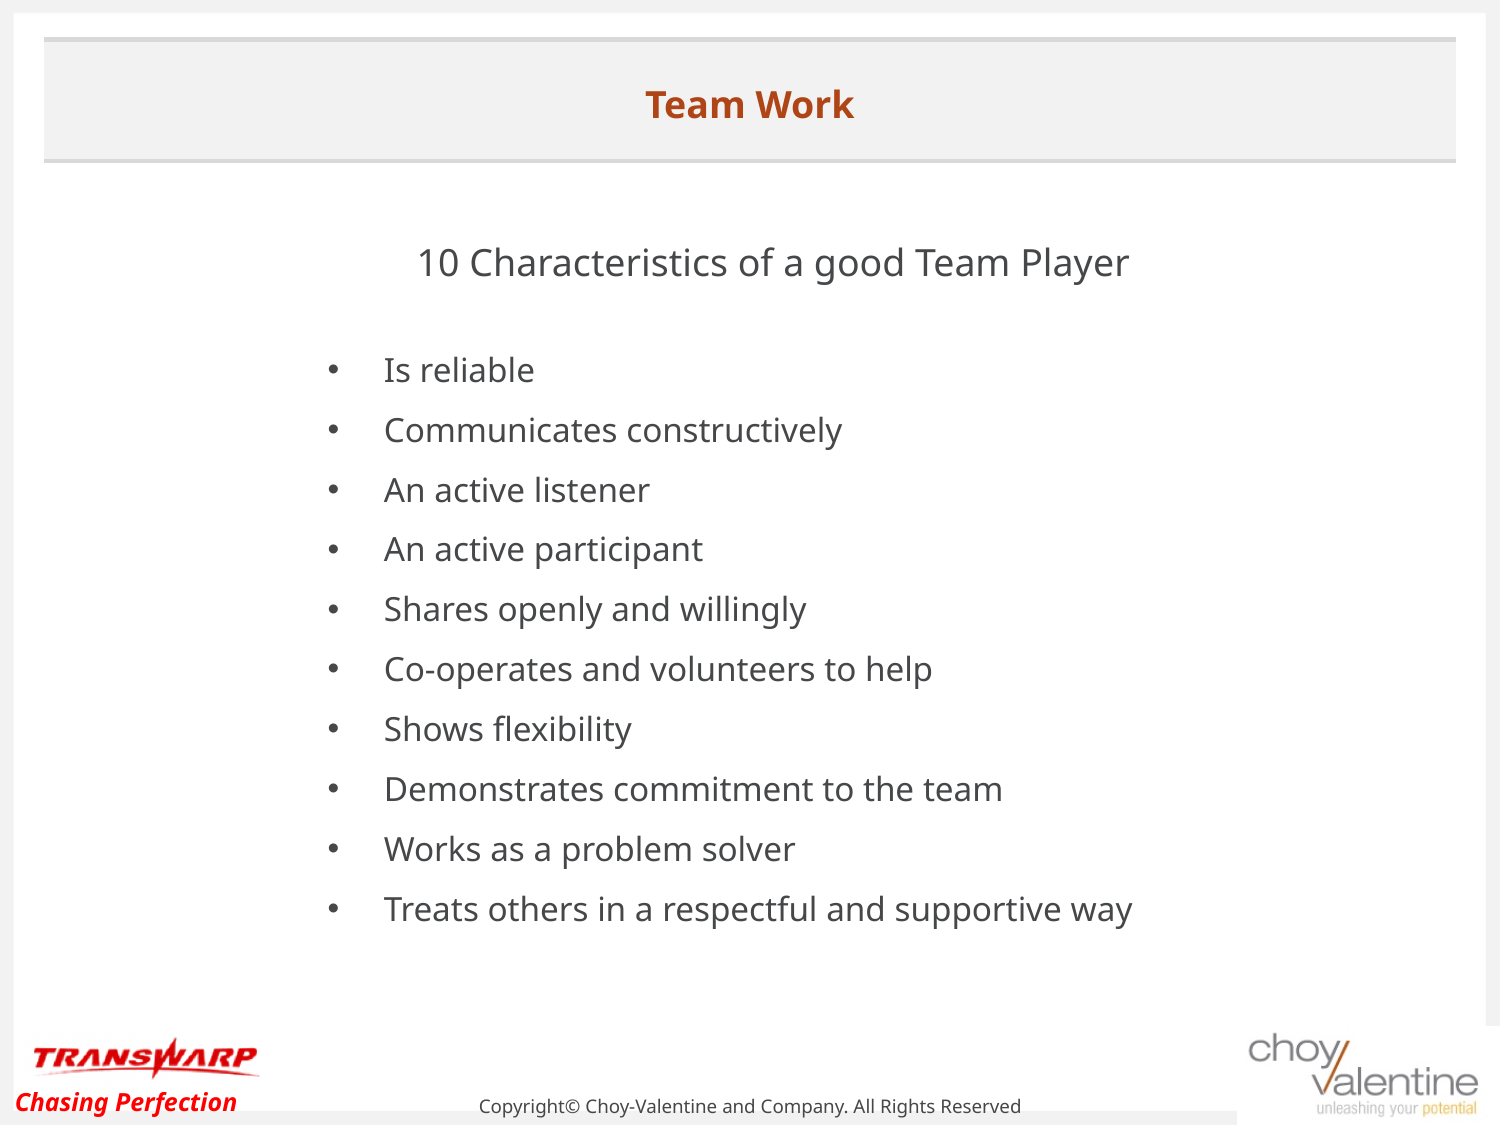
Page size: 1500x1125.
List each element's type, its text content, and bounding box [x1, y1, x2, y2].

text_box 10 Characteristics of a good Team Player Is reliable Communicates constructively An active listener An active participant Shares openly and willingly Co-operates and volunteers to help Shows flexibility Demonstrates commitment to the team Works as a problem solver Treats others in a respectful and supportive way [312, 231, 1235, 996]
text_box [0, 1033, 331, 1125]
title Team Work [49, 44, 1451, 163]
picture [0, 0, 1500, 1125]
